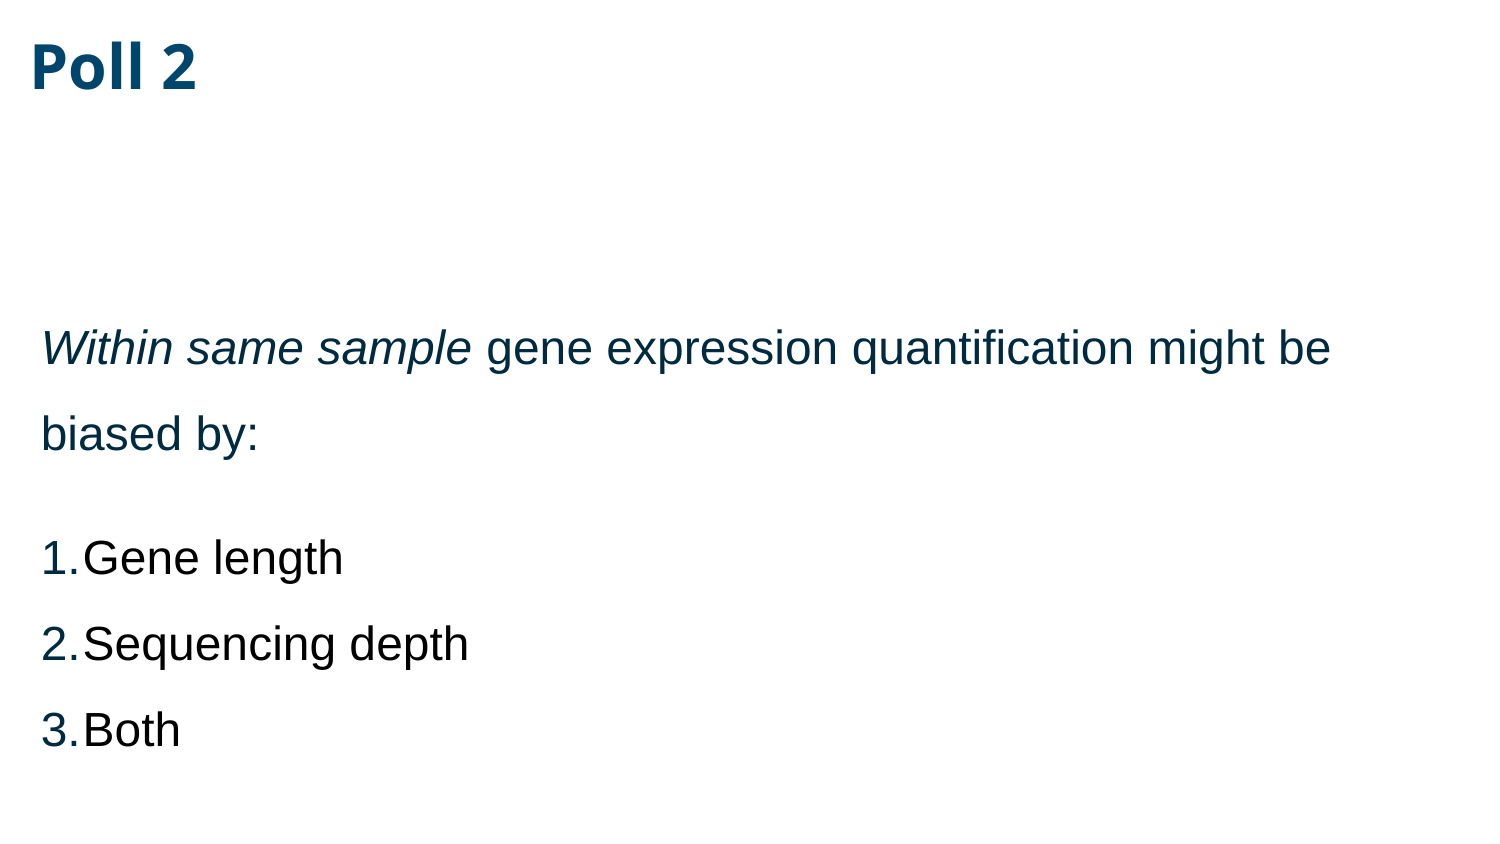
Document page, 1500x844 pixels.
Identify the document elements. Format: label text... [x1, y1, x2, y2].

text_box Within same sample gene expression quantification might be biased by: Gene length Sequencing depth Both [29, 282, 1446, 762]
text_box Poll 2 [29, 35, 1500, 157]
